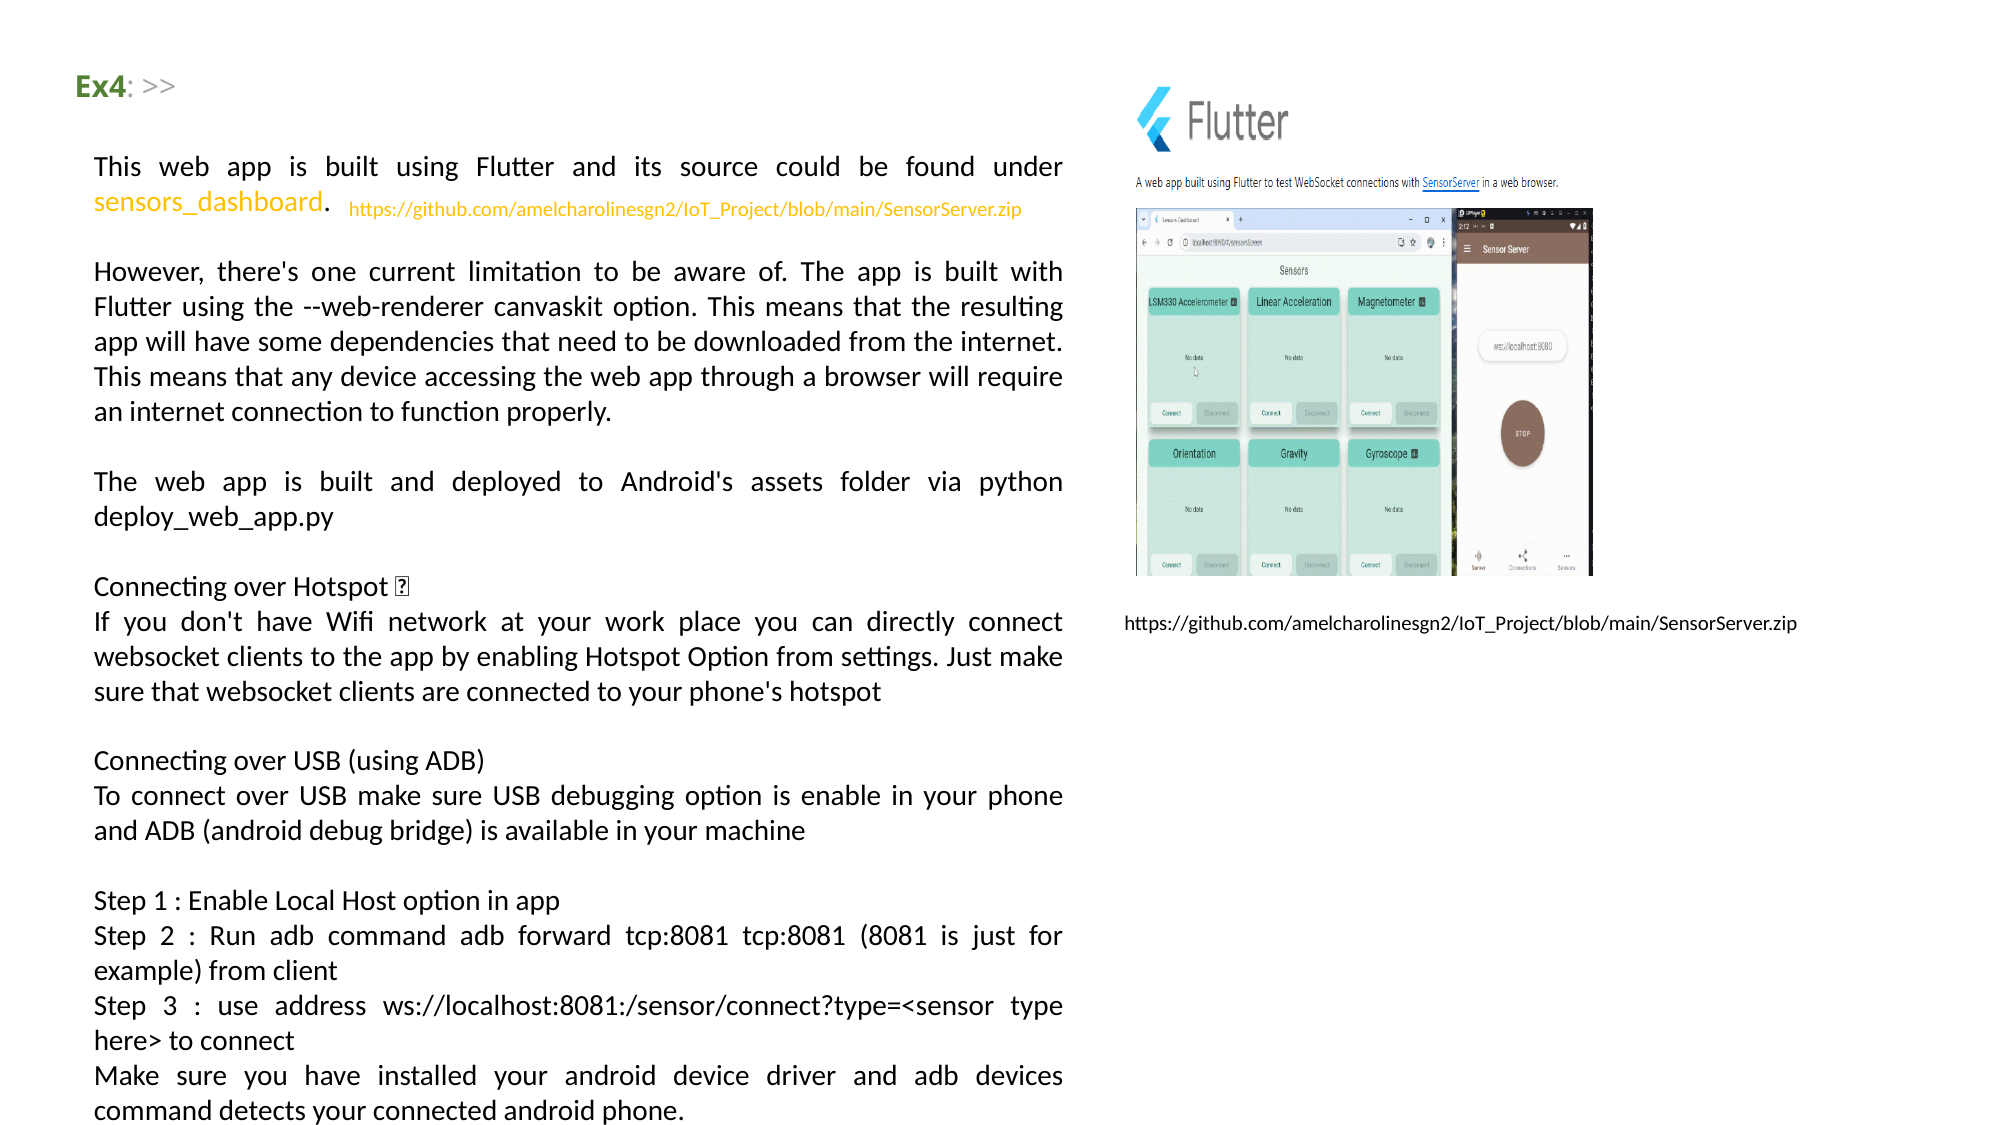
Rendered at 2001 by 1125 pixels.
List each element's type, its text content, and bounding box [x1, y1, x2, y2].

text_box https://github.com/amelcharolinesgn2/IoT_Project/blob/main/SensorServer.zip [1109, 602, 1945, 642]
title Ex4: >> [59, 63, 424, 112]
picture [1109, 63, 1597, 576]
text_box https://github.com/amelcharolinesgn2/IoT_Project/blob/main/SensorServer.zip [334, 188, 1109, 229]
text_box This web app is built using Flutter and its source could be found under sensors_dashboard. However, there's one current limitation to be aware of. The app is built with Flutter using the --web-renderer canvaskit option. This means that the resulting app will have some dependencies that need to be downloaded from the internet. This means that any device accessing the web app through a browser will require an internet connection to function properly. The web app is built and deployed to Android's assets folder via python deploy_web_app.py Connecting over Hotspot 🔥 If you don't have Wifi network at your work place you can directly connect websocket clients to the app by enabling Hotspot Option from settings. Just make sure that websocket clients are connected to your phone's hotspot Connecting over USB (using ADB) To connect over USB make sure USB debugging option is enable in your phone and ADB (android debug bridge) is available in your machine Step 1 : Enable Local Host option in app Step 2 : Run adb command adb forward tcp:8081 tcp:8081 (8081 is just for example) from client Step 3 : use address ws://localhost:8081:/sensor/connect?type=<sensor type here> to connect Make sure you have installed your android device driver and adb devices command detects your connected android phone. [78, 140, 1079, 1125]
